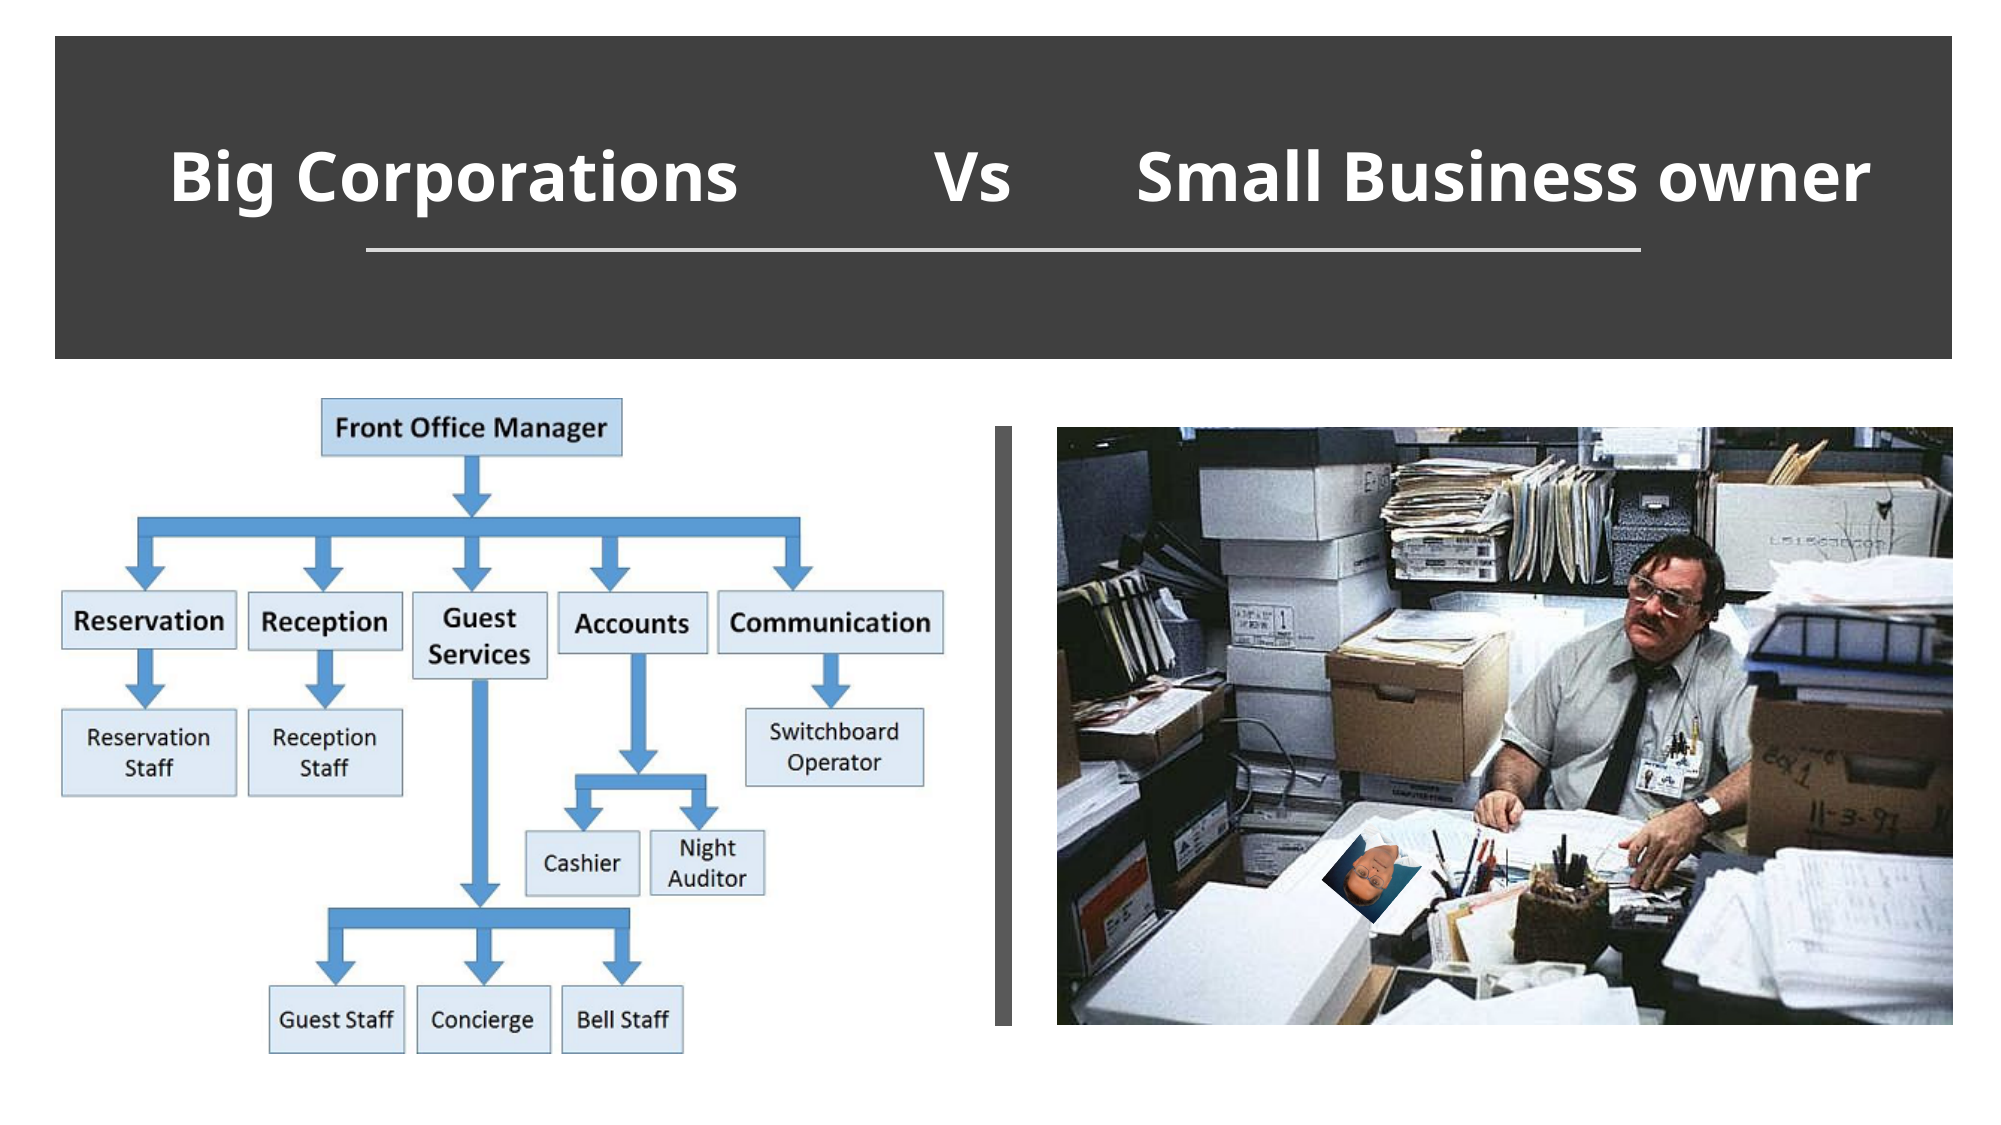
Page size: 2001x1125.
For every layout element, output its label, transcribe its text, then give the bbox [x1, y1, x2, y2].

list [1057, 427, 1953, 1025]
picture [1337, 835, 1406, 911]
title Big Corporations Vs Small Business owner [89, 71, 1917, 224]
text_box [64, 45, 1942, 350]
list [54, 398, 950, 1054]
